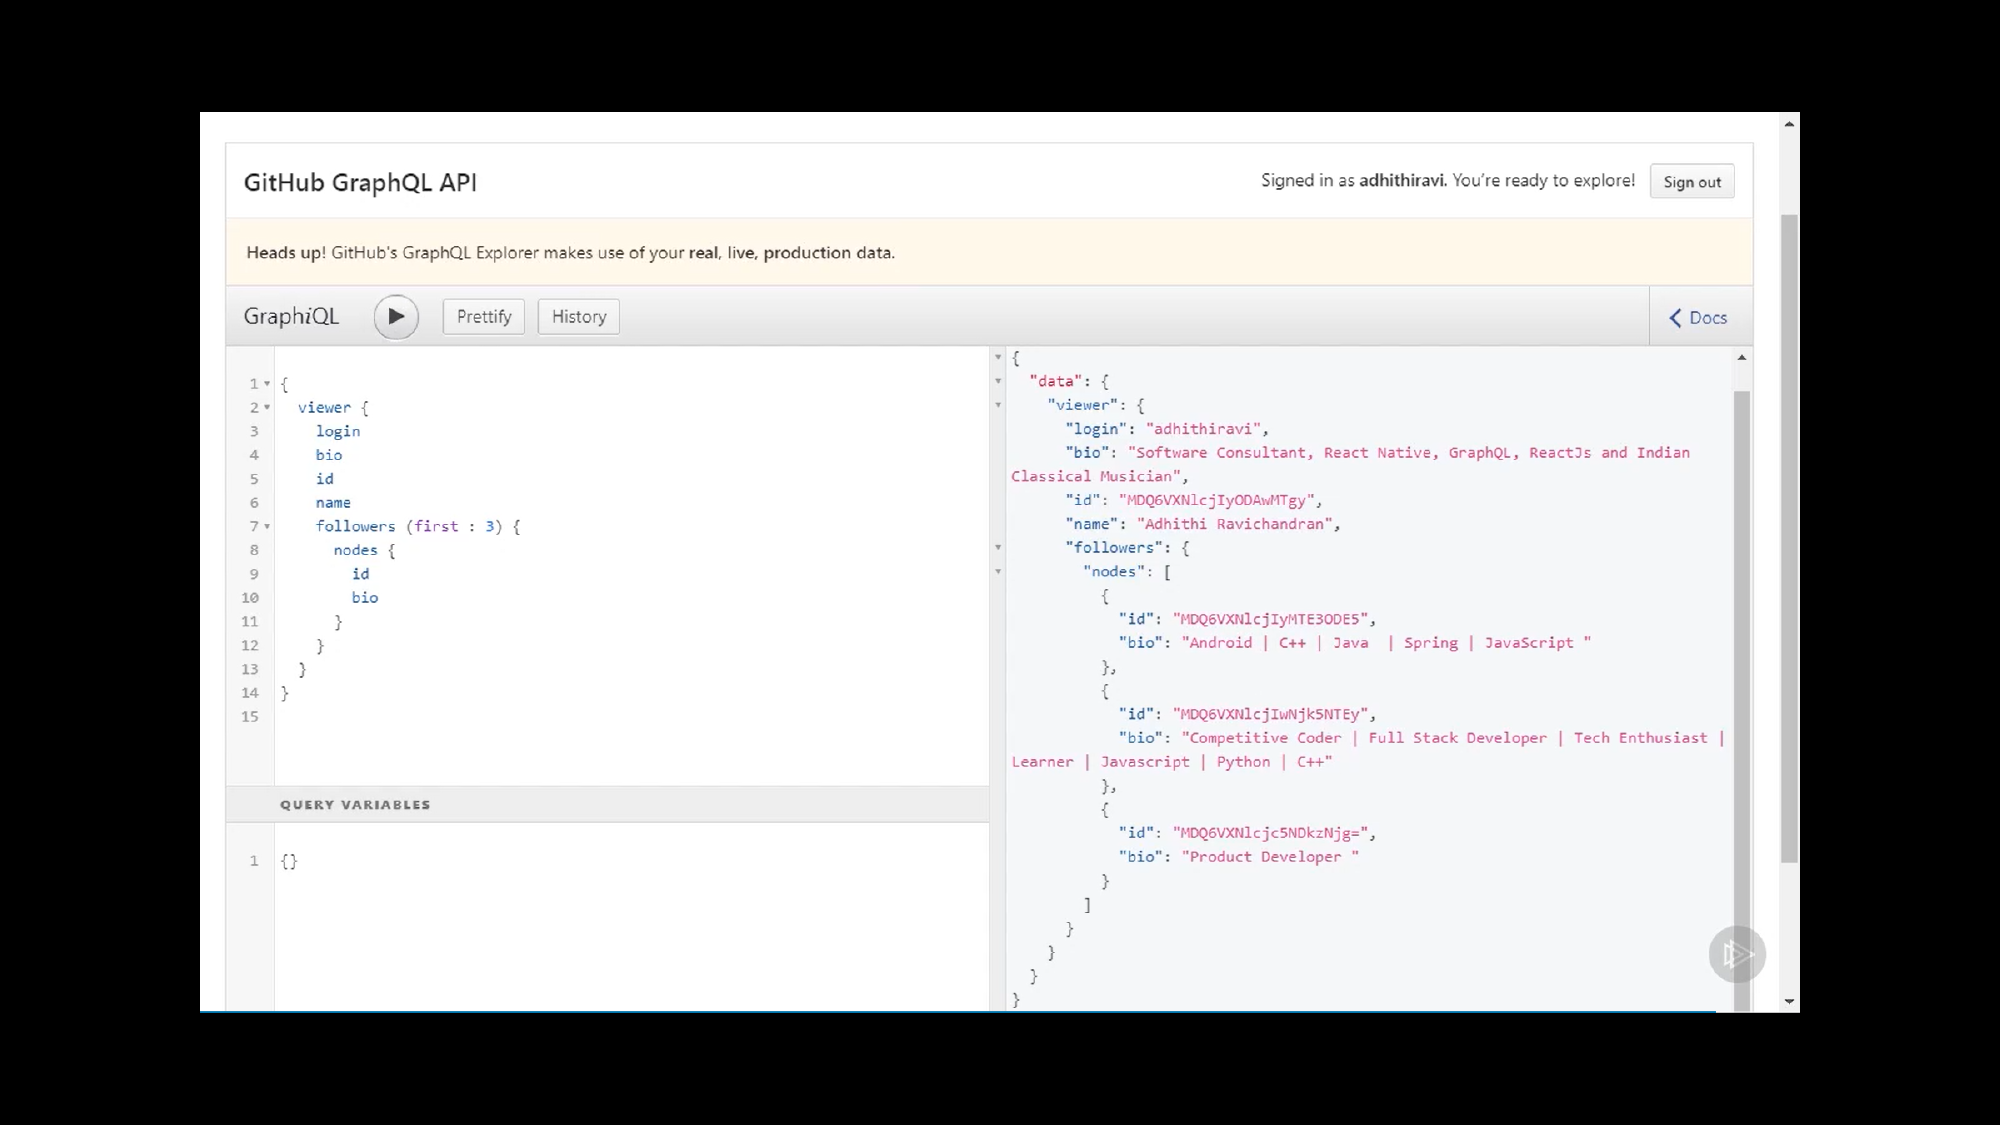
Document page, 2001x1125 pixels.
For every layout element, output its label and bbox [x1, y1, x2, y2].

picture [199, 112, 1800, 1013]
